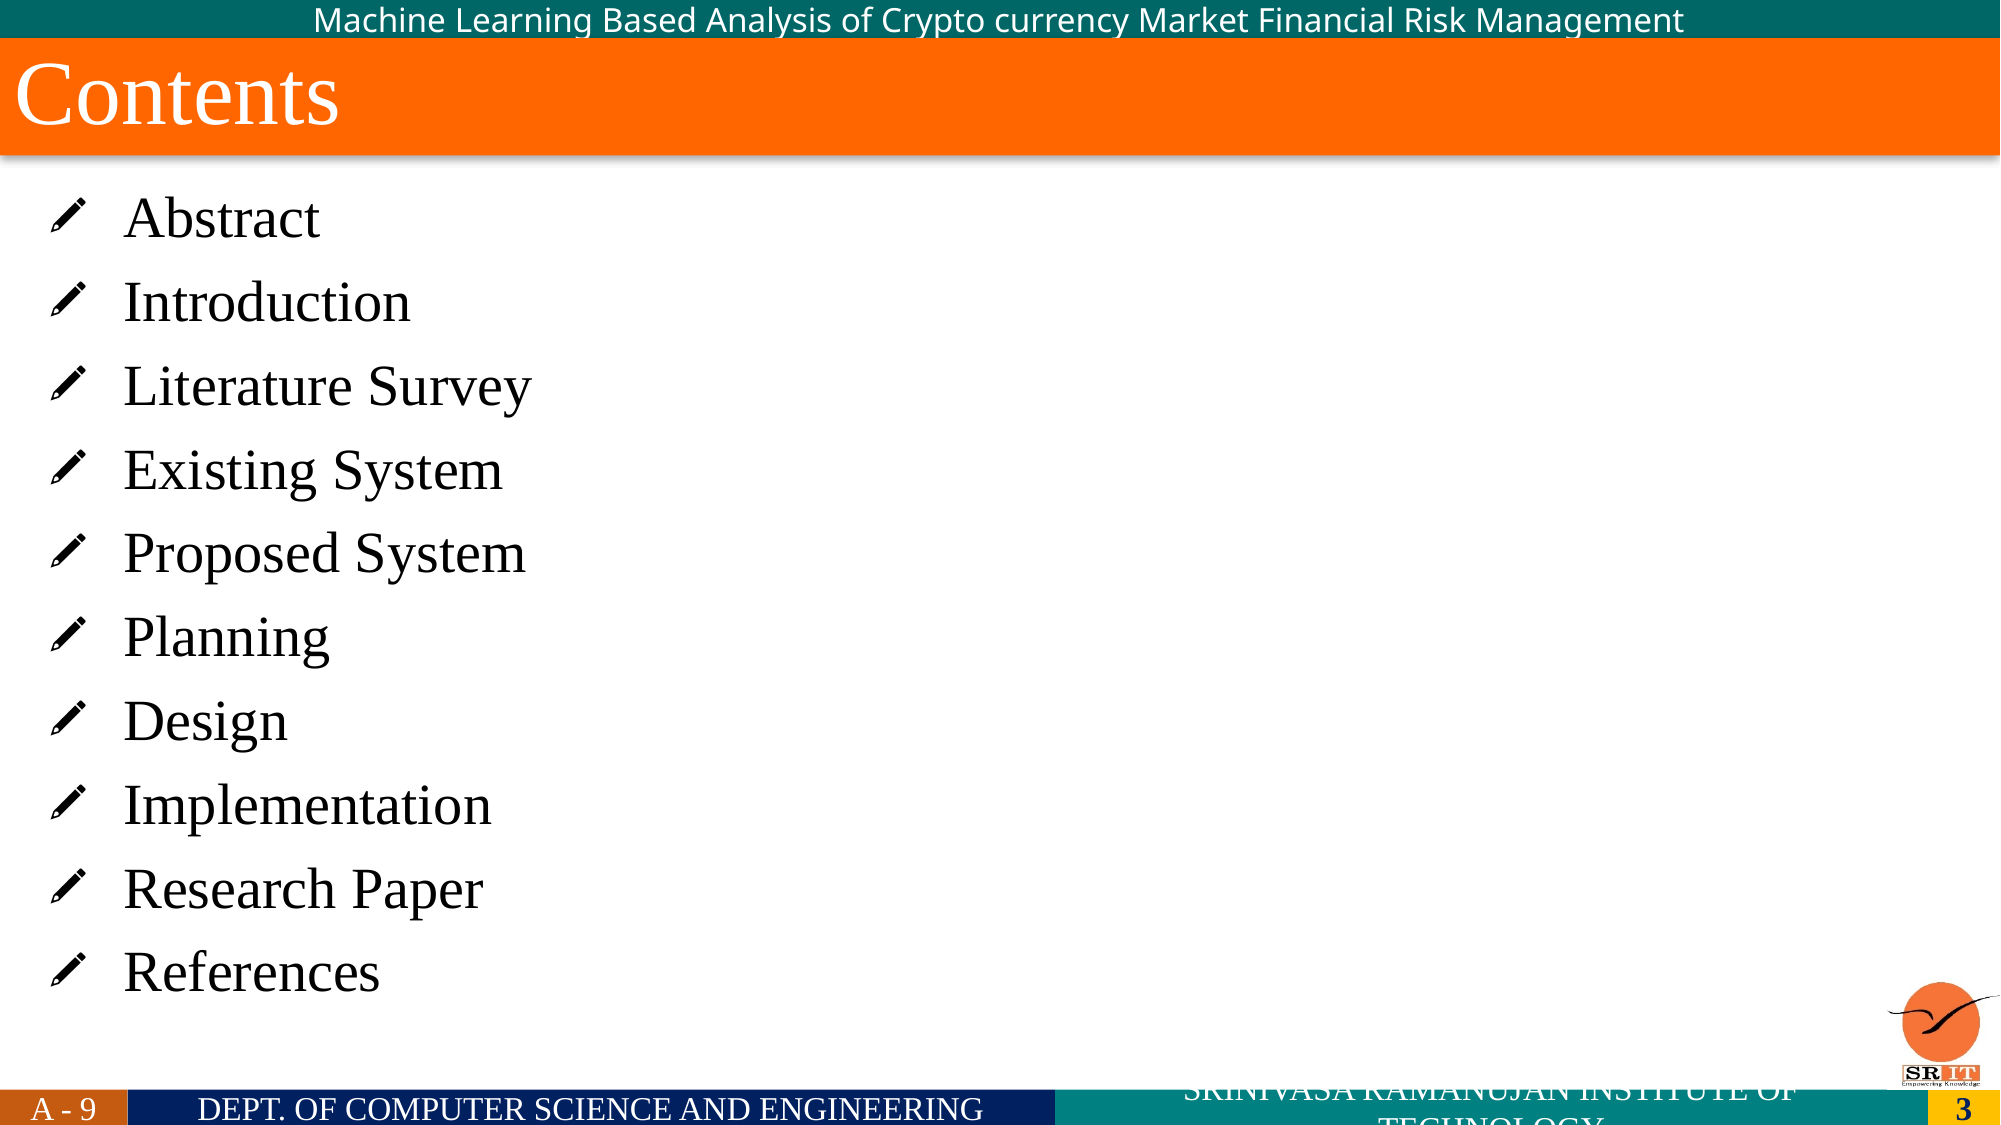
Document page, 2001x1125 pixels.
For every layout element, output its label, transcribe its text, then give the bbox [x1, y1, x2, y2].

picture [47, 781, 89, 823]
picture [47, 278, 89, 320]
picture [47, 362, 89, 404]
title Contents [0, 38, 2000, 156]
picture [47, 194, 89, 236]
picture [47, 865, 89, 907]
picture [47, 530, 89, 571]
picture [47, 613, 89, 655]
picture [47, 697, 89, 739]
picture [47, 446, 89, 488]
list Abstract Introduction Literature Survey Existing System Proposed System Planning Design Implementation Research Paper References [32, 179, 1965, 1065]
picture [1887, 977, 2000, 1090]
picture [47, 949, 89, 990]
